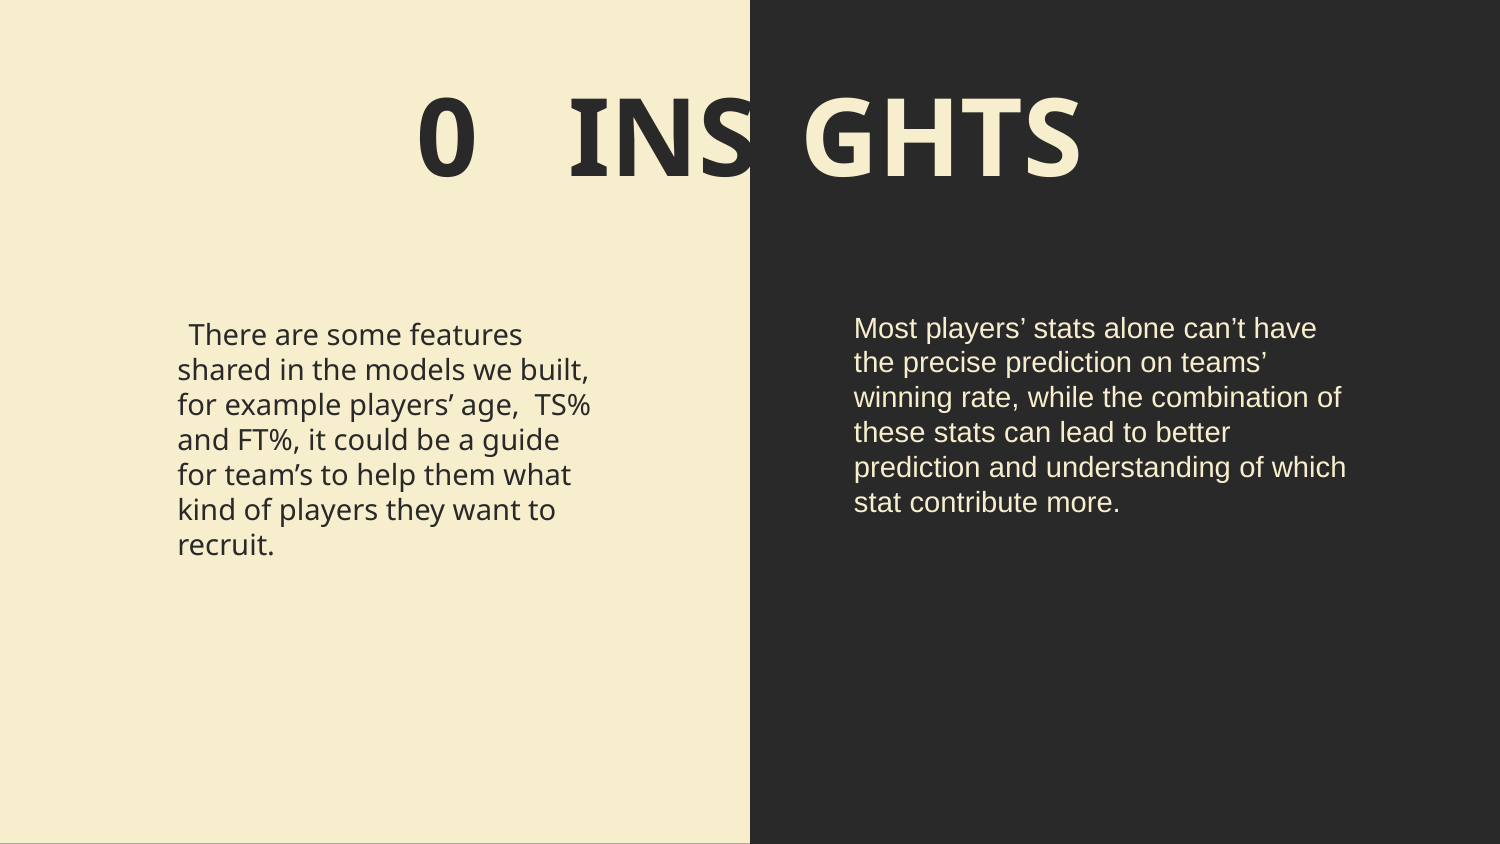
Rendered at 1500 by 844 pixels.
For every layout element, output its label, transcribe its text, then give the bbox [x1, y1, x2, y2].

text_box Most players’ stats alone can’t have the precise prediction on teams’ winning rate, while the combination of these stats can lead to better prediction and understanding of which stat contribute more. [839, 301, 1365, 526]
title 05 INSIGHTS [386, 0, 1114, 302]
subtitle There are some features shared in the models we built, for example players’ age, TS% and FT%, it could be a guide for team’s to help them what kind of players they want to recruit. [87, 301, 613, 609]
